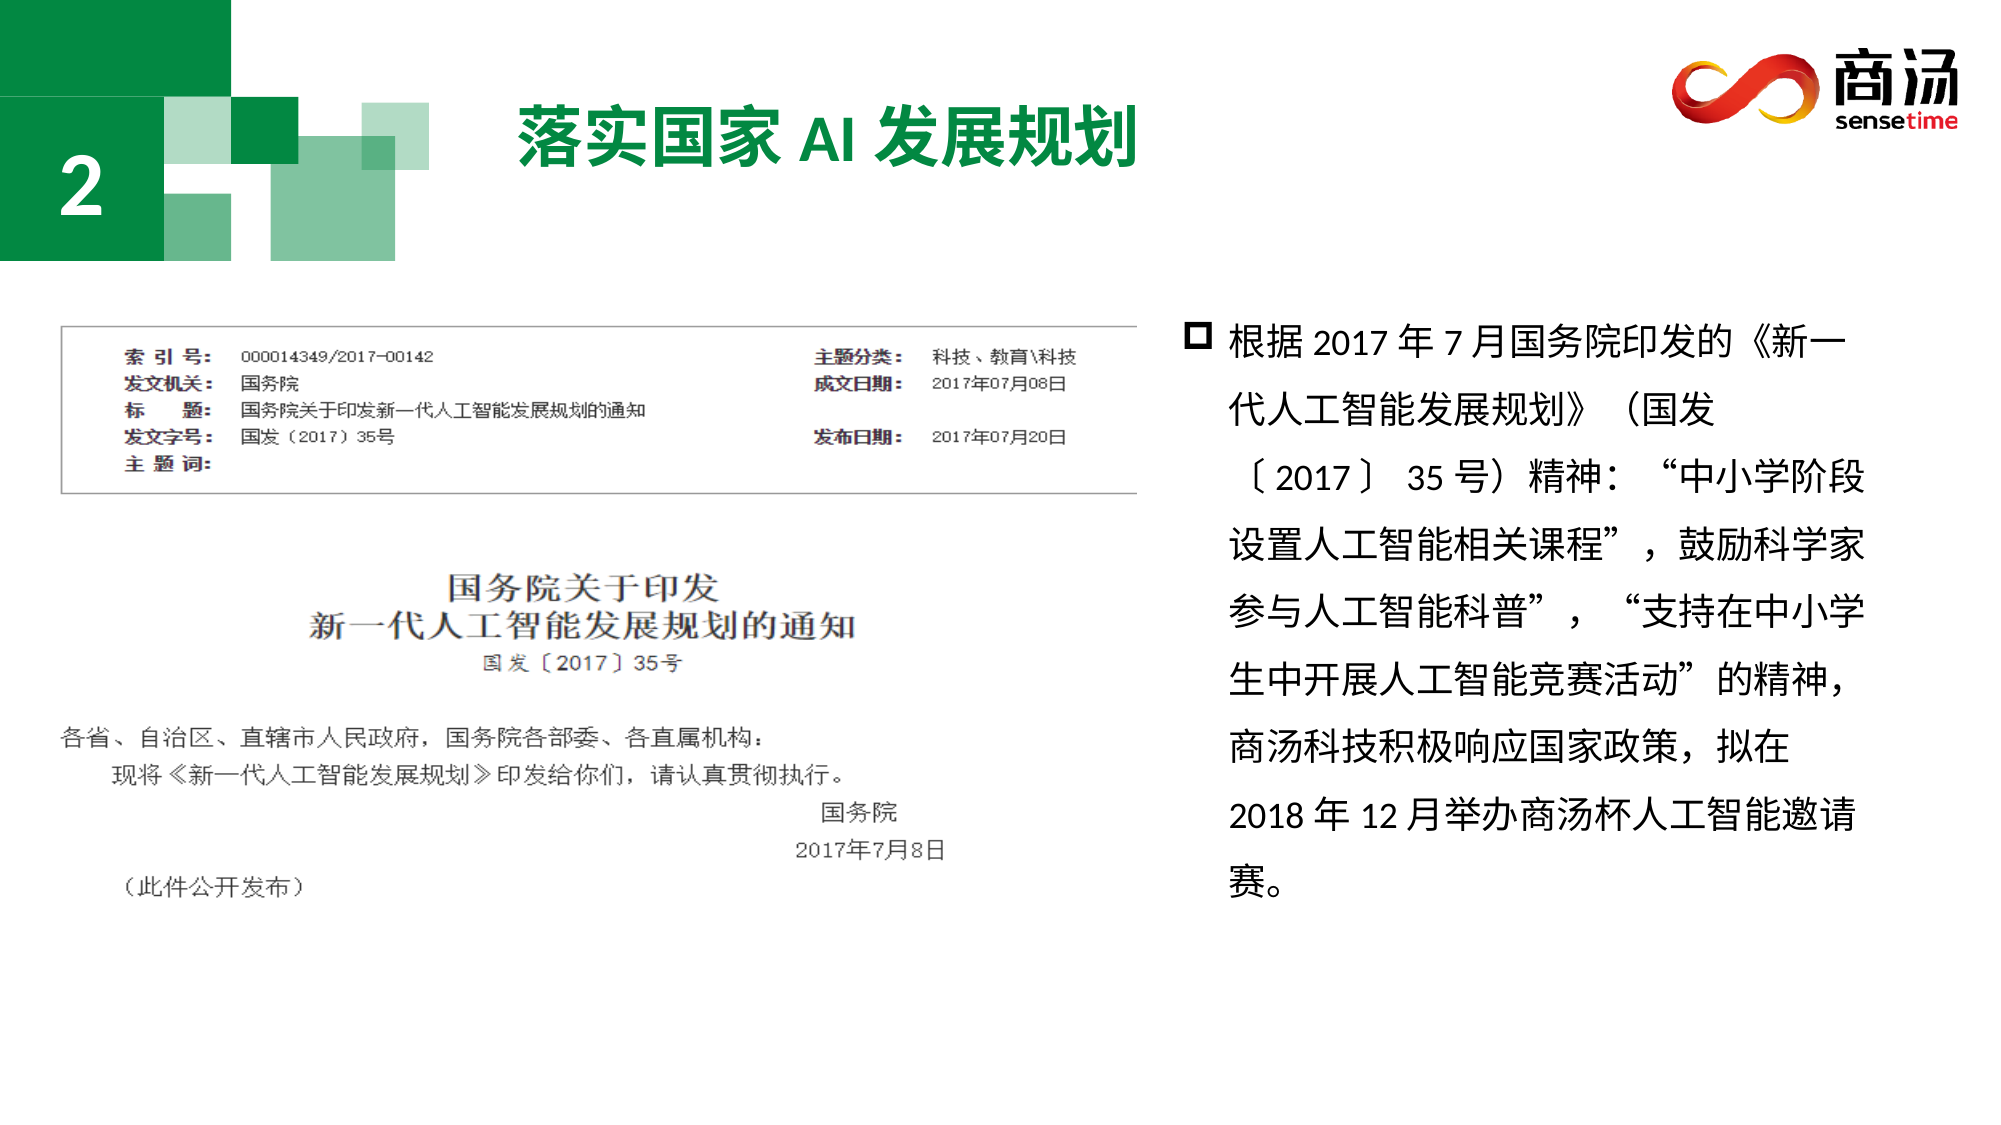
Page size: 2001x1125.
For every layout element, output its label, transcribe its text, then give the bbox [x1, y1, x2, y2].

picture [37, 290, 1137, 911]
text_box 2 [0, 96, 165, 262]
list 落实国家AI发展规划 [501, 96, 1771, 187]
text_box 根据2017年7月国务院印发的《新一代人工智能发展规划》（国发〔2017〕35号）精神：“中小学阶段设置人工智能相关课程”，鼓励科学家参与人工智能科普”，“支持在中小学生中开展人工智能竞赛活动”的精神，商汤科技积极响应国家政策，拟在2018年12月举办商汤杯人工智能邀请赛。 [1166, 288, 1889, 911]
picture [1672, 48, 1958, 129]
